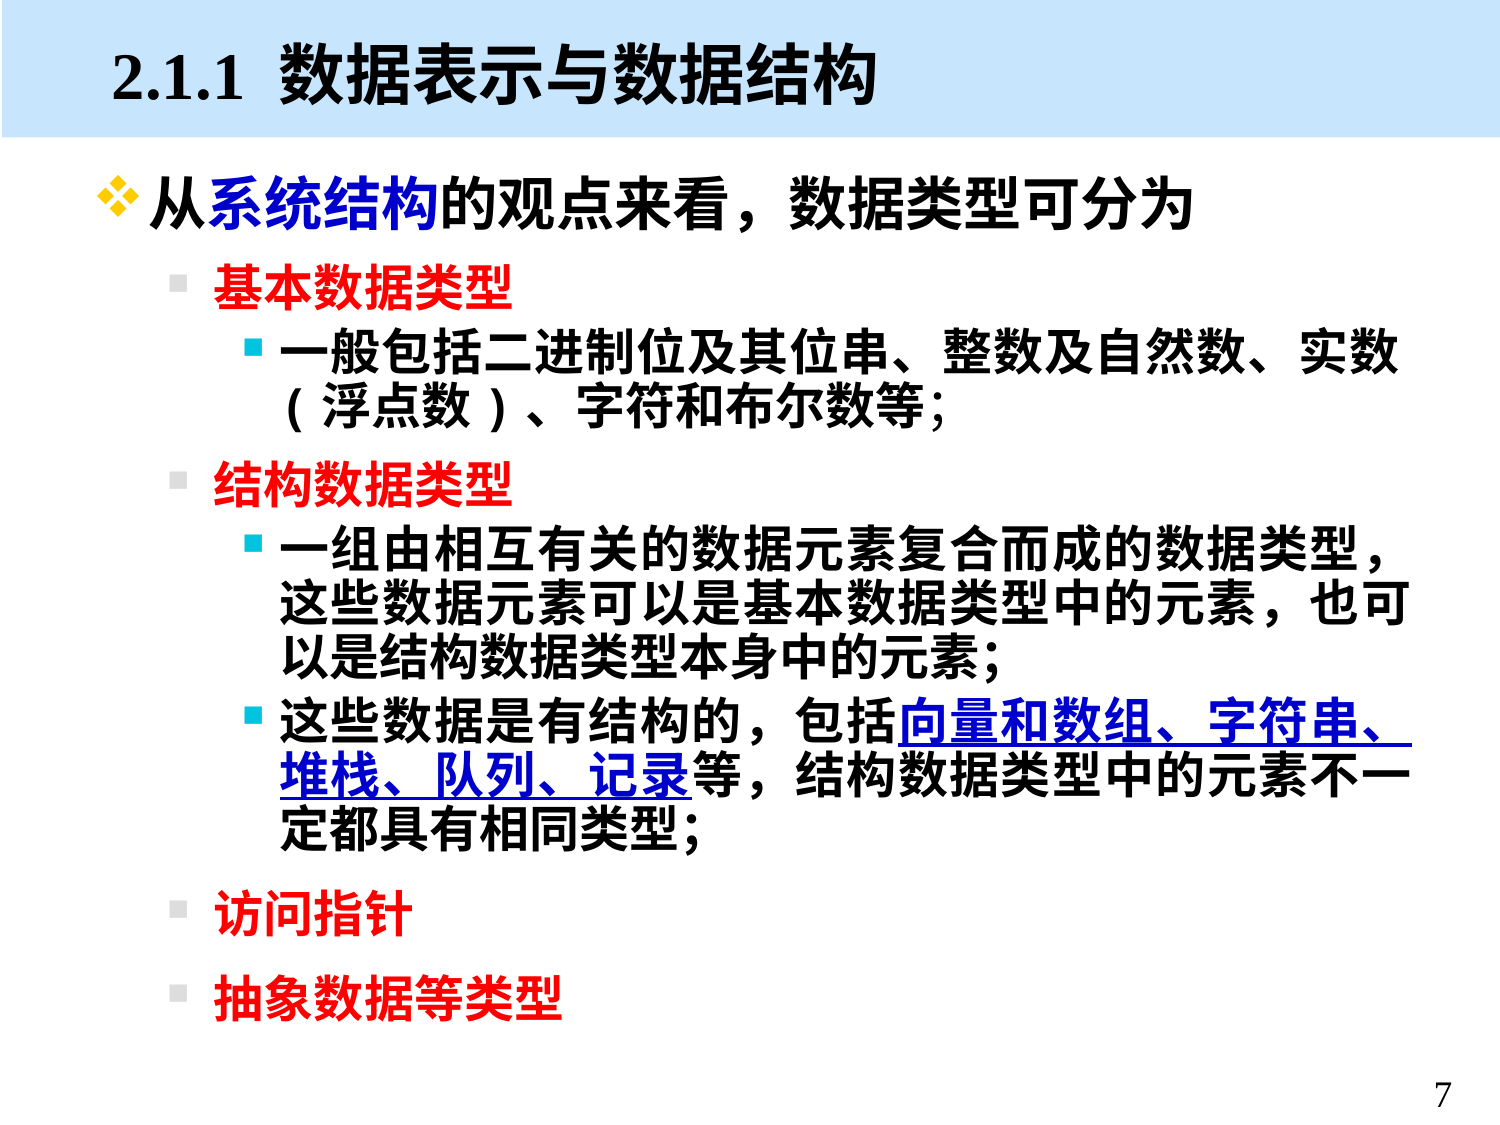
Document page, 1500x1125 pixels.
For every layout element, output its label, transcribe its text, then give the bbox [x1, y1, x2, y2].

title 2.1.1 数据表示与数据结构 [96, 23, 1472, 124]
list 从系统结构的观点来看，数据类型可分为 基本数据类型 一般包括二进制位及其位串、整数及自然数、实数(浮点数)、字符和布尔数等； 结构数据类型 一组由相互有关的数据元素复合而成的数据类型，这些数据元素可以是基本数据类型中的元素，也可以是结构数据类型本身中的元素； 这些数据是有结构的，包括向量和数组、字符串、堆栈、队列、记录等，结构数据类型中的元素不一定都具有相同类型； 访问指针 抽象数据等类型 [76, 167, 1428, 1088]
